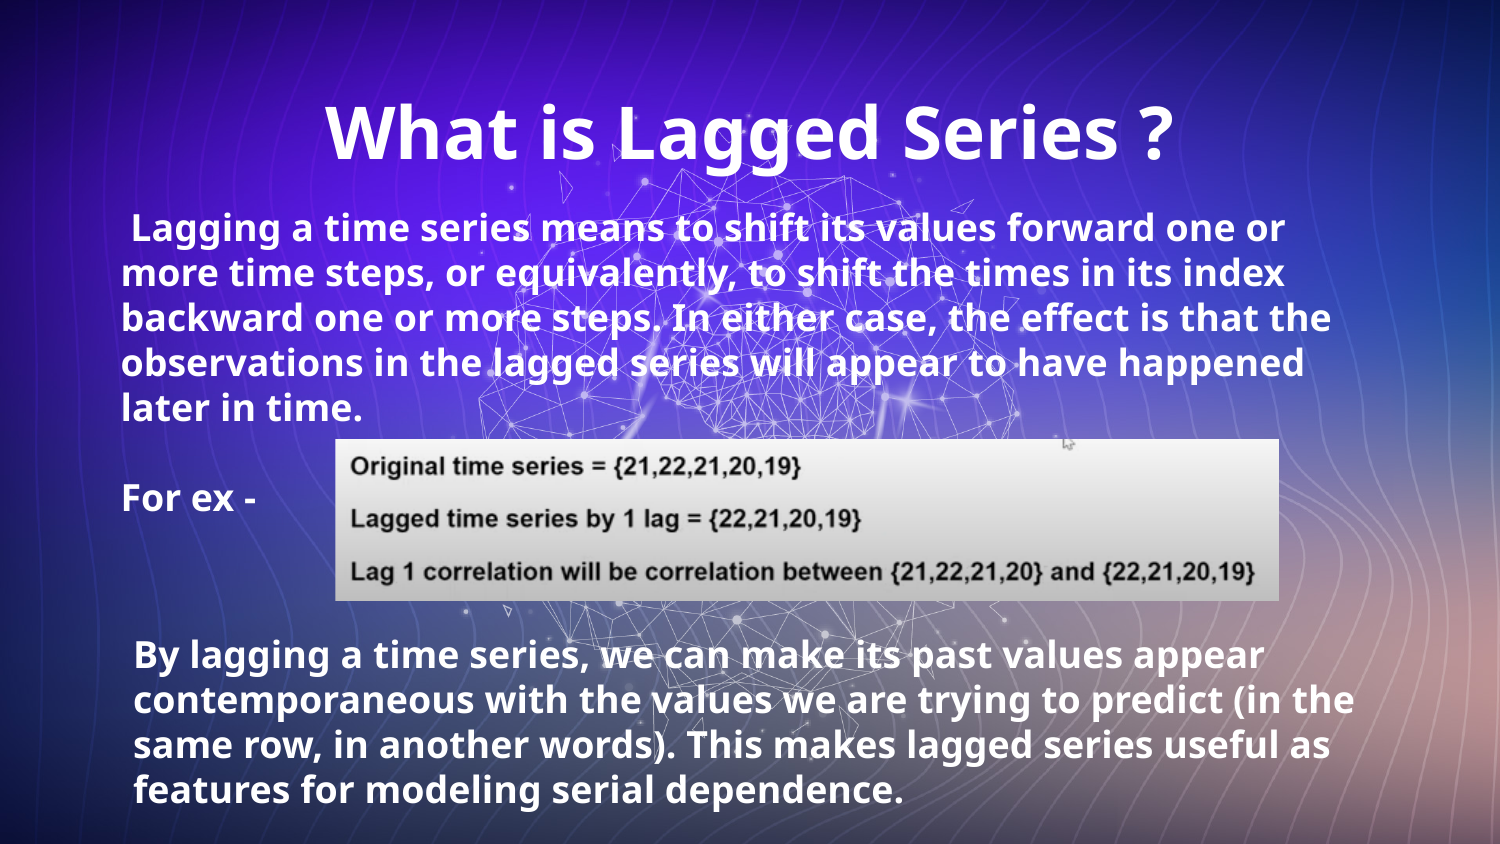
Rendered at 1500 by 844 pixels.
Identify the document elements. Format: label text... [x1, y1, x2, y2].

picture [0, 0, 1500, 844]
title What is Lagged Series ? [118, 71, 1382, 166]
text_box By lagging a time series, we can make its past values appear contemporaneous with the values we are trying to predict (in the same row, in another words). This makes lagged series useful as features for modeling serial dependence. [118, 616, 1401, 826]
text_box Lagging a time series means to shift its values forward one or more time steps, or equivalently, to shift the times in its index backward one or more steps. In either case, the effect is that the observations in the lagged series will appear to have happened later in time. For ex - [1082, 189, 1370, 580]
text_box Lagging a time series means to shift its values forward one or more time steps, or equivalently, to shift the times in its index backward one or more steps. In either case, the effect is that the observations in the lagged series will appear to have happened later in time. For ex - [105, 189, 418, 580]
